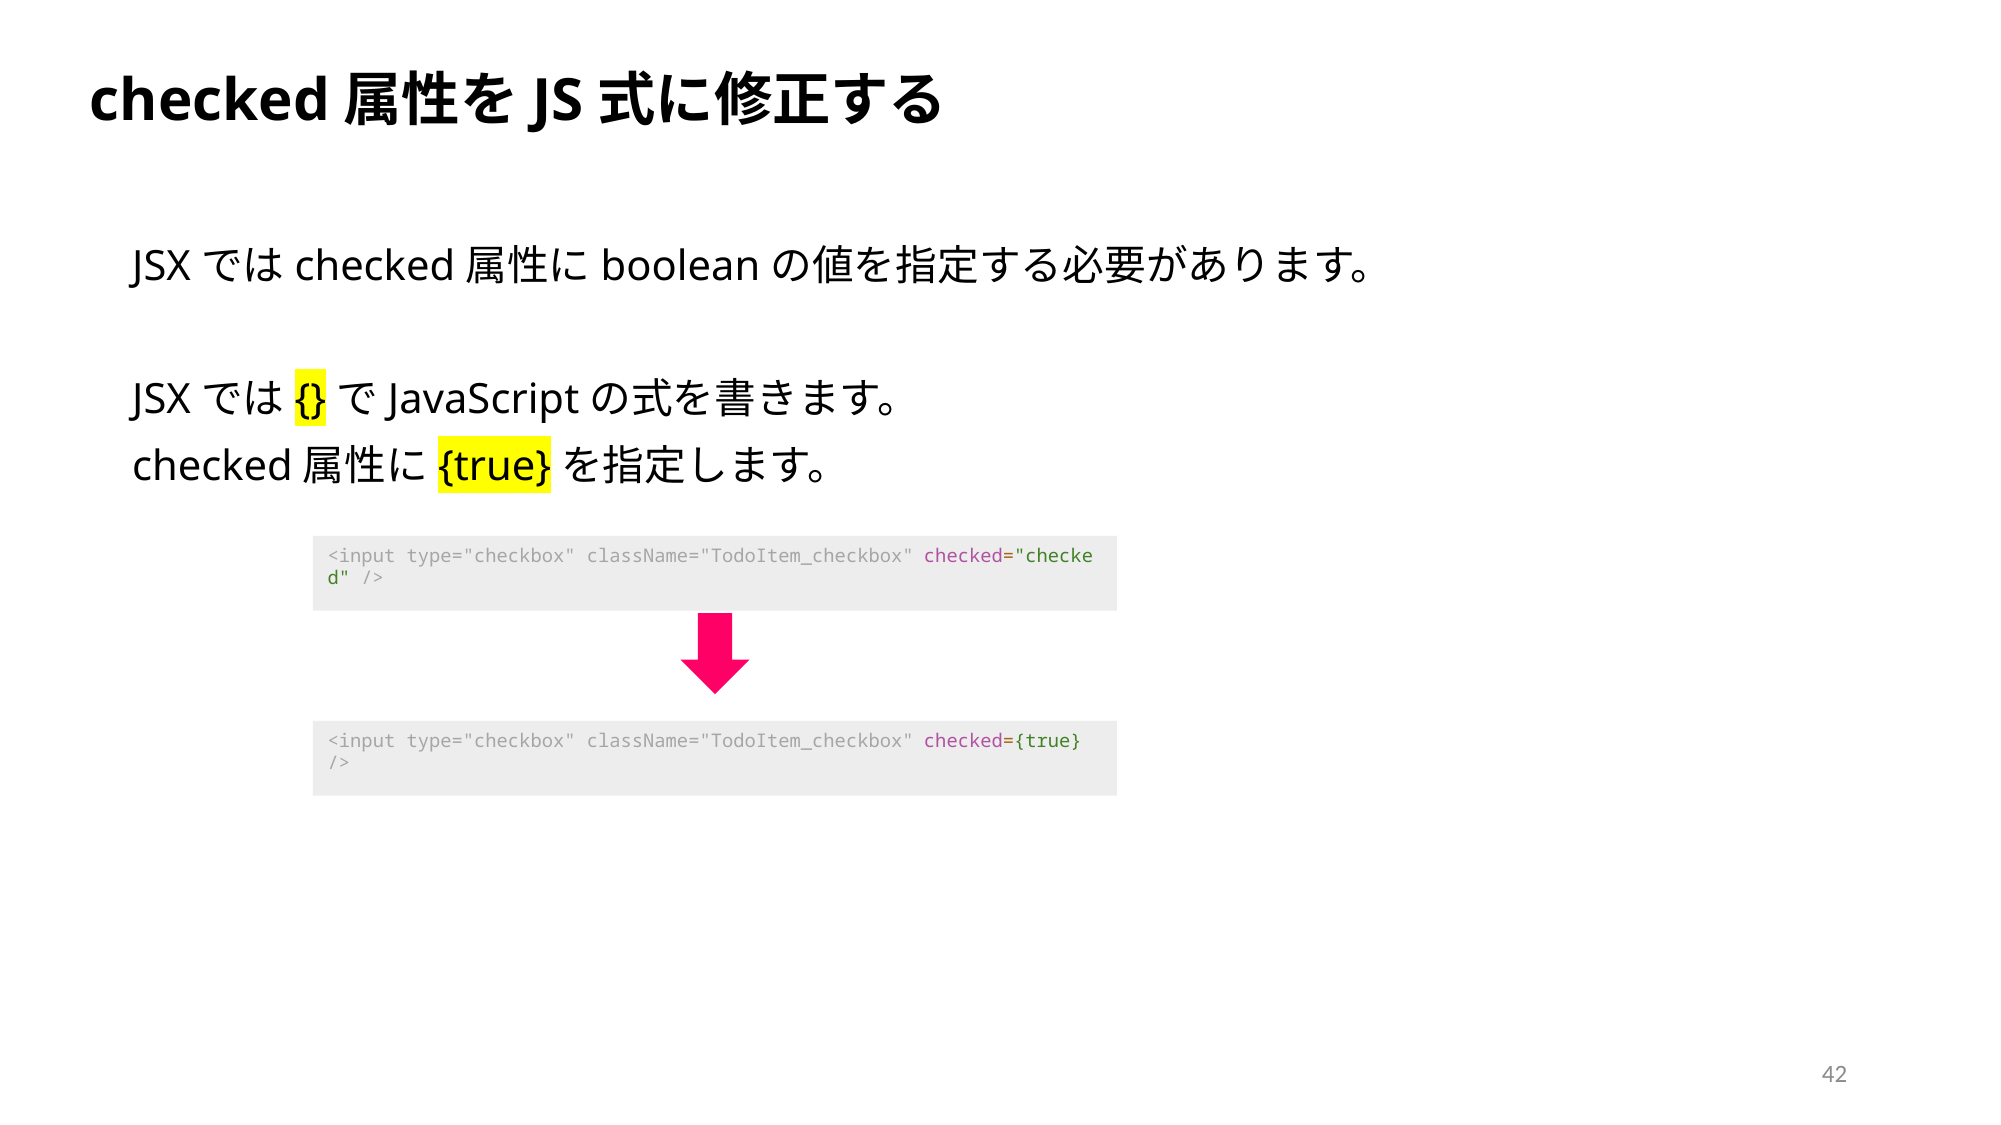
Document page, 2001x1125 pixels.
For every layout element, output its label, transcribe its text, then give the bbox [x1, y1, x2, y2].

text_box checked属性をJS式に修正する [74, 54, 1454, 140]
text_box <input type="checkbox" className="TodoItem_checkbox" checked={true} /> [312, 720, 1117, 796]
text_box JSXではchecked属性にbooleanの値を指定する必要があります。 JSXでは{}でJavaScriptの式を書きます。 checked属性に{true}を指定します。 [117, 214, 1904, 563]
text_box <input type="checkbox" className="TodoItem_checkbox" checked="checked" /> [312, 535, 1117, 611]
slide_number 42 [1412, 1042, 1863, 1103]
text_box [680, 613, 750, 695]
